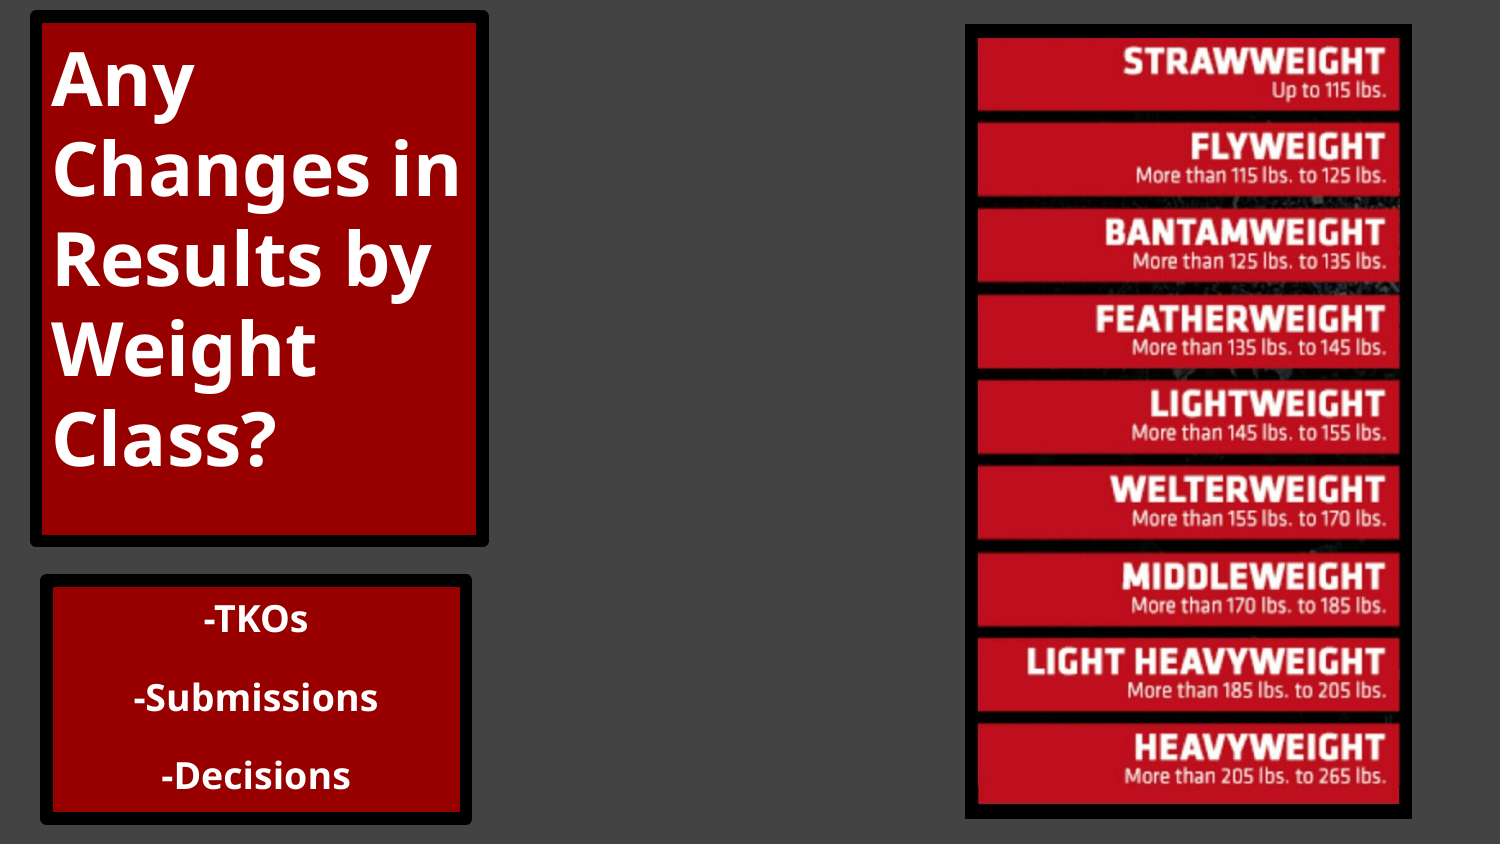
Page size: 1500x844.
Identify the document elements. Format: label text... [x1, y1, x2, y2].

title -TKOs -Submissions -Decisions [46, 580, 467, 819]
title Any Changes in Results by Weight Class? [36, 16, 483, 541]
title [36, 558, 622, 711]
picture [965, 24, 1413, 819]
